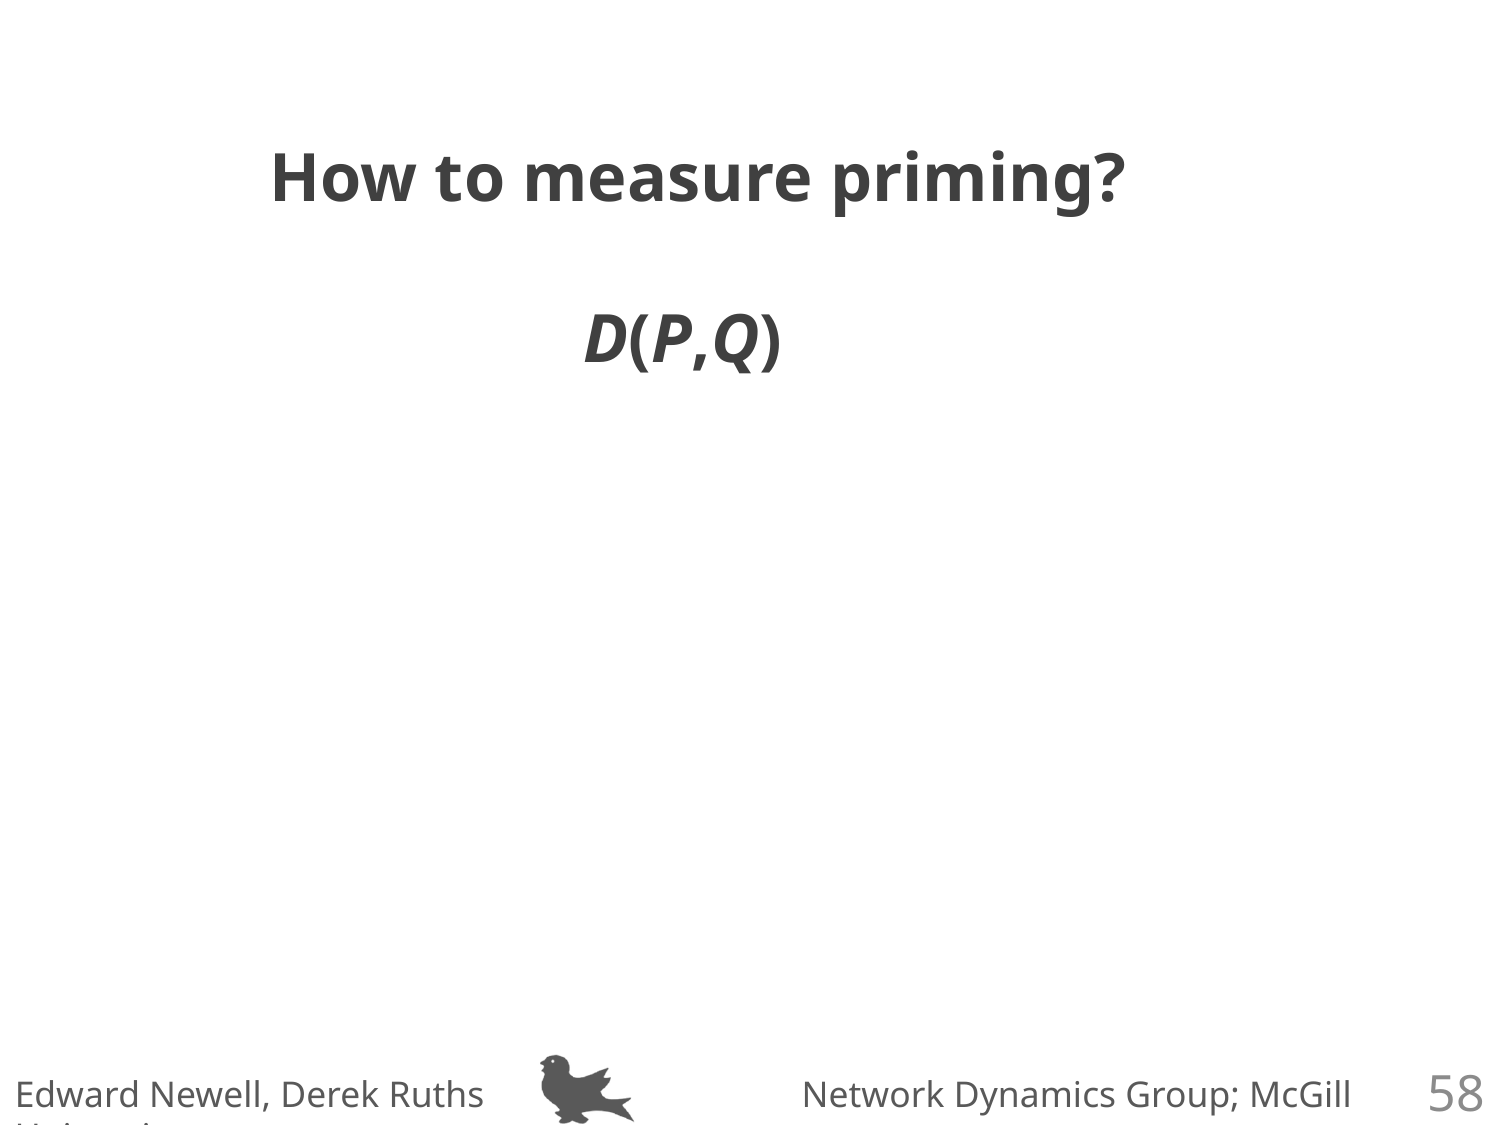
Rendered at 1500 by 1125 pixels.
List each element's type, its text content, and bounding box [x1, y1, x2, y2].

slide_number 57 [1400, 1065, 1500, 1125]
text_box D(P,Q) [568, 288, 872, 384]
text_box How to measure priming? [254, 127, 1330, 223]
text_box [532, 1045, 643, 1125]
